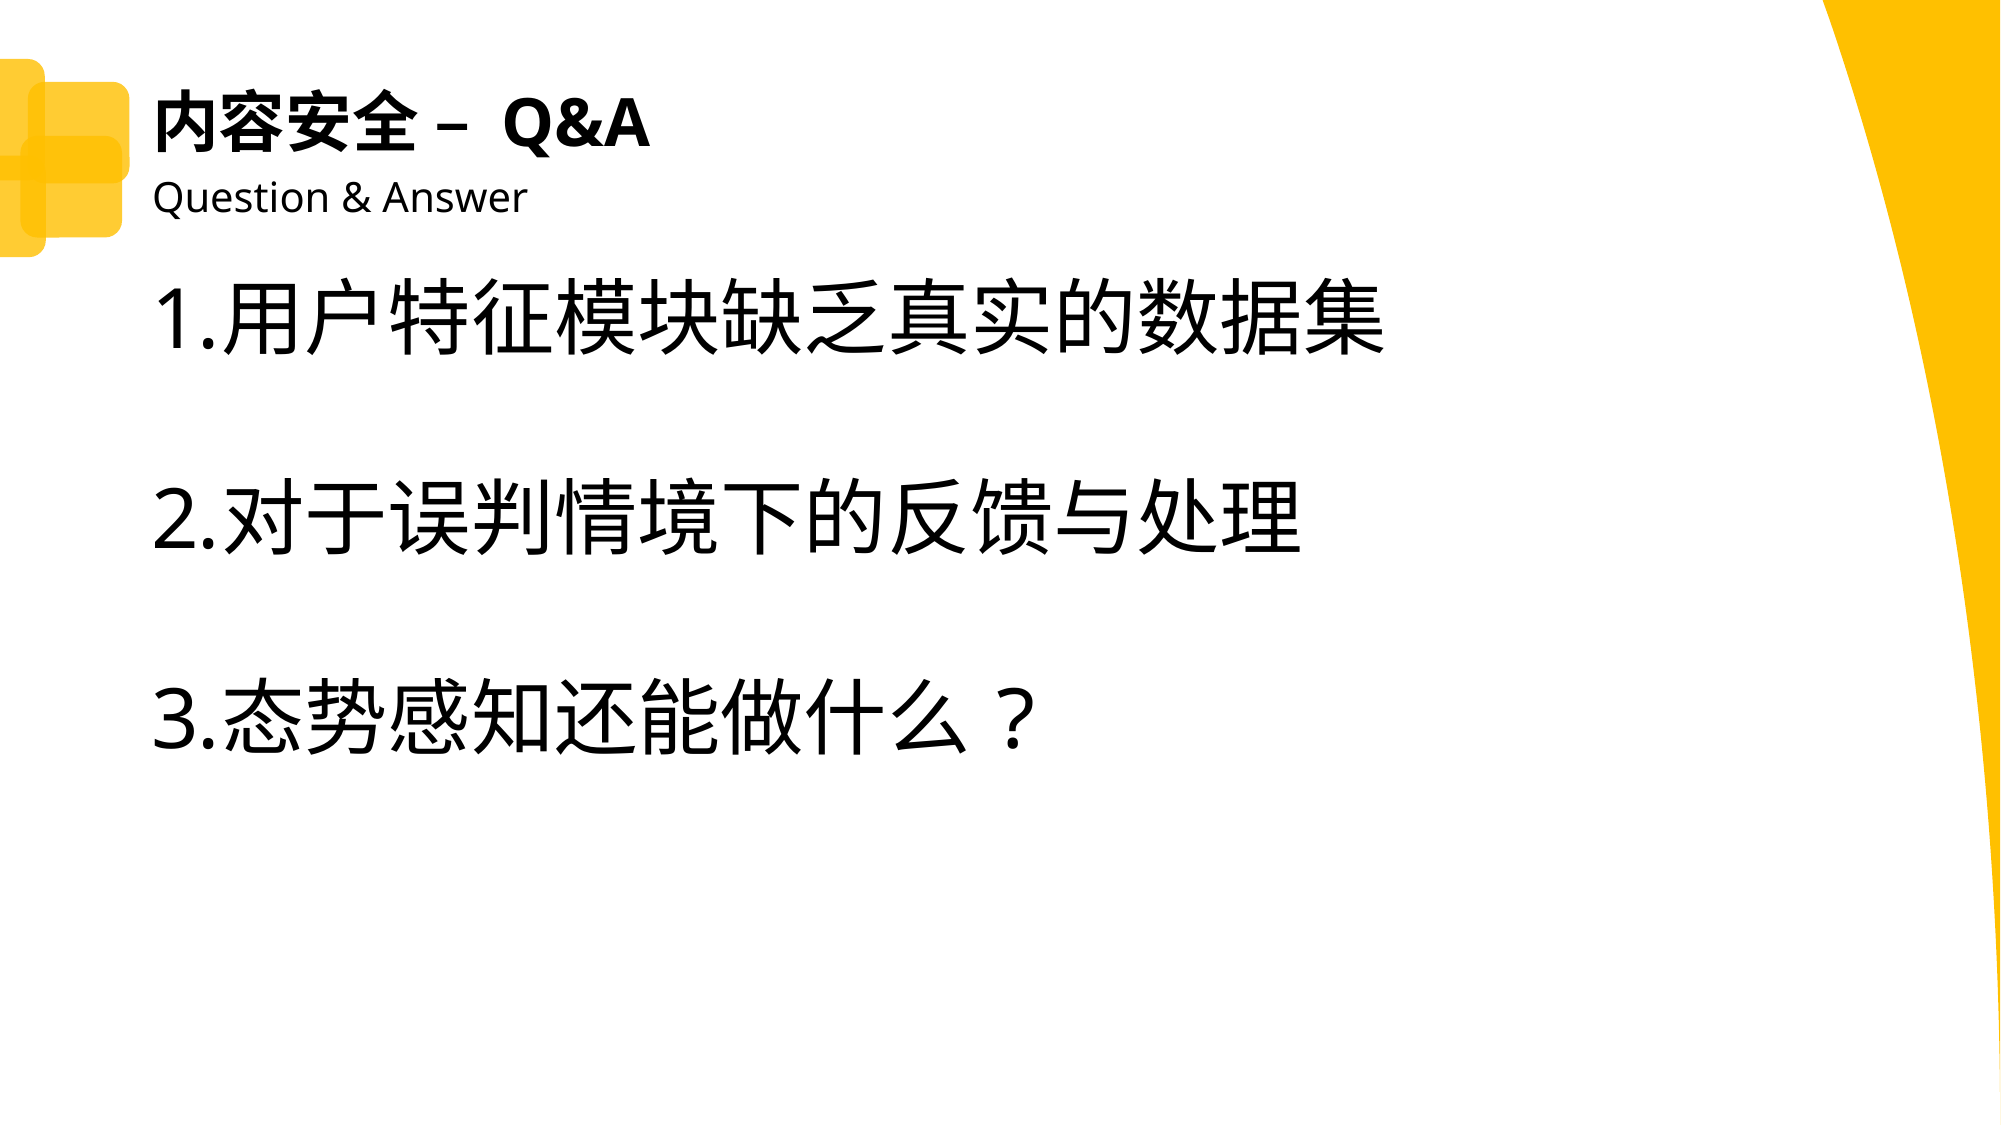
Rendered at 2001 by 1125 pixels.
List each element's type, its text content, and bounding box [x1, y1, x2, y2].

list 内容安全 – Q&A [137, 81, 797, 169]
text_box 用户特征模块缺乏真实的数据集 对于误判情境下的反馈与处理 态势感知还能做什么? [136, 258, 1504, 873]
list Question & Answer [137, 169, 1274, 231]
